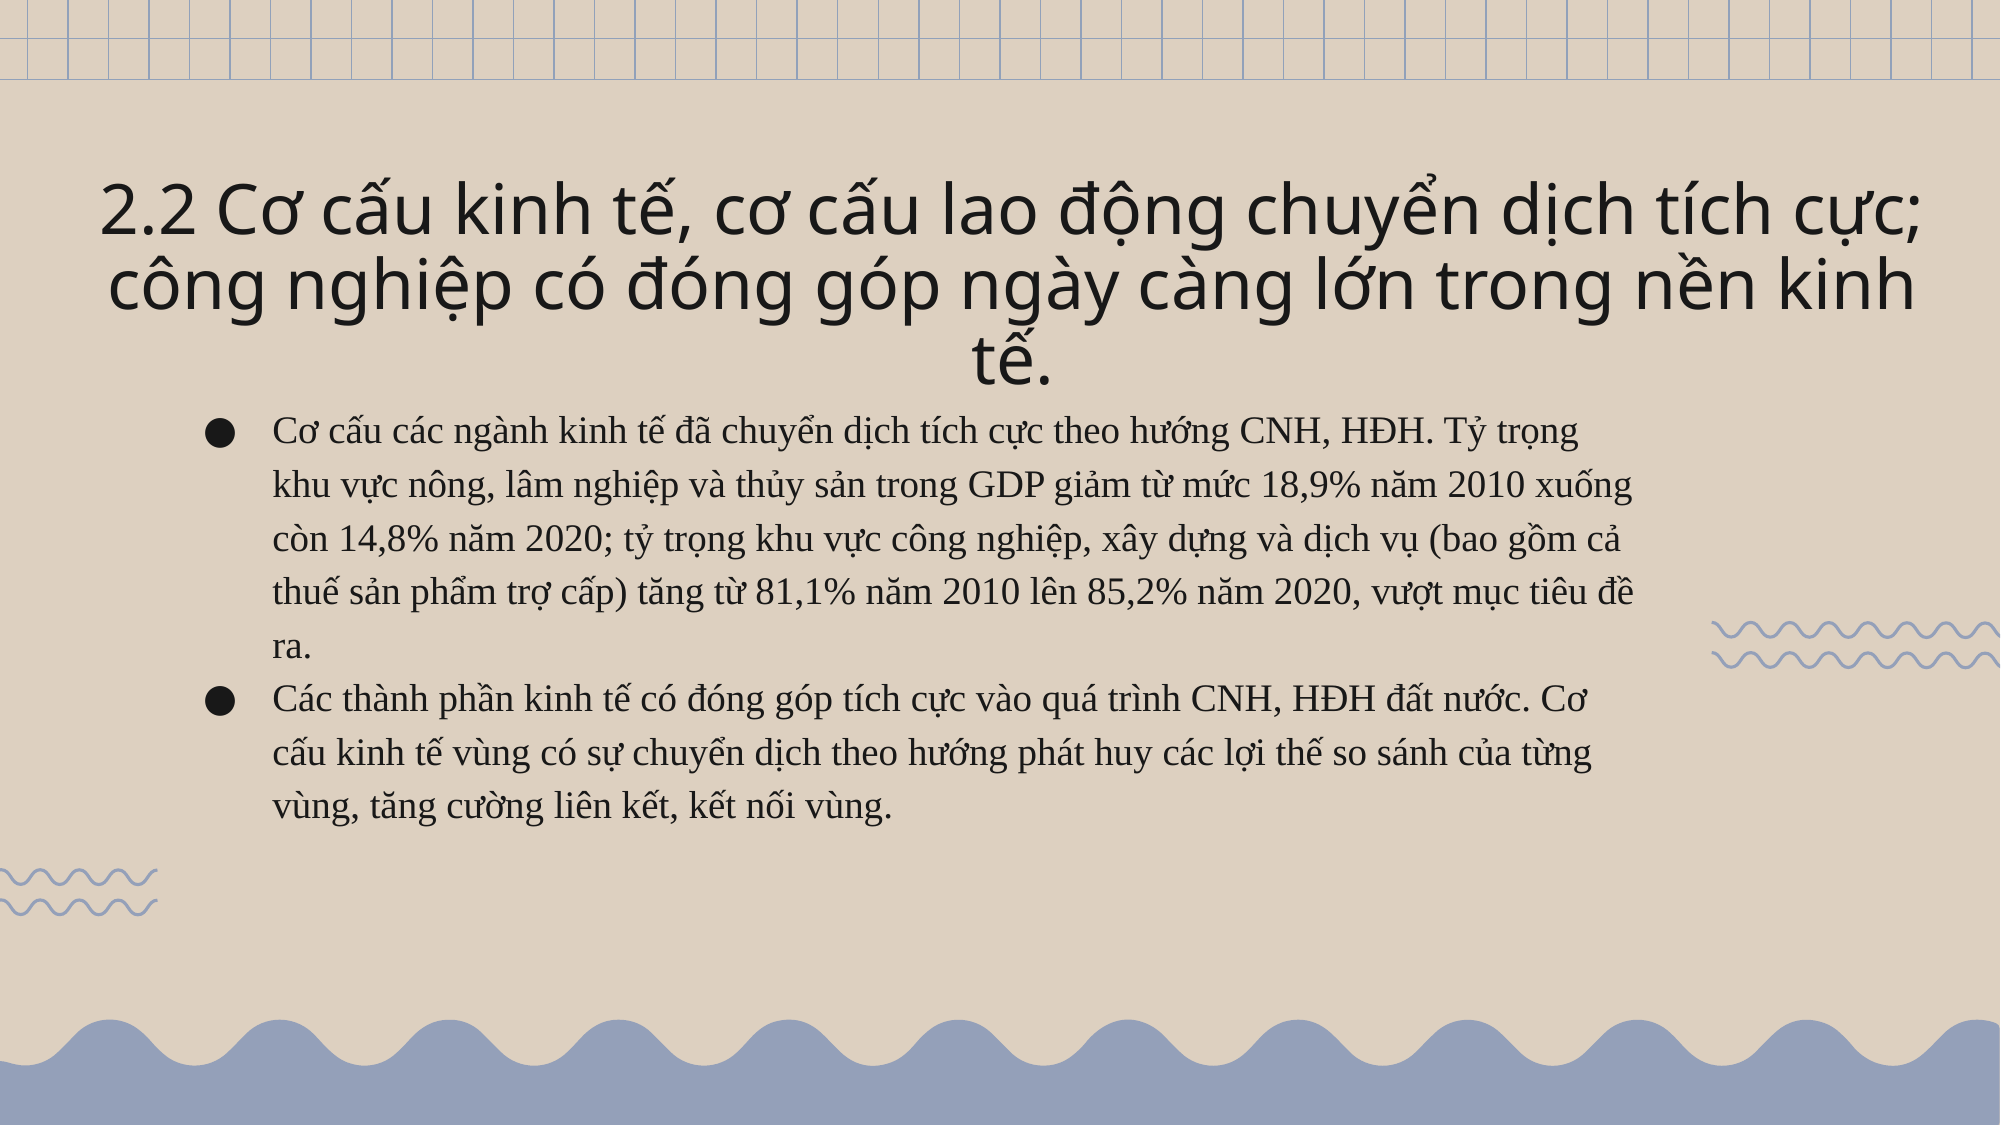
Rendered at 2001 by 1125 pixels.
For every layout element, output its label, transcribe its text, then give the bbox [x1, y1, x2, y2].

title 2.2 Cơ cấu kinh tế, cơ cấu lao động chuyển dịch tích cực; công nghiệp có đóng góp ngày càng lớn trong nền kinh tế. [83, 159, 1943, 374]
list Cơ cấu các ngành kinh tế đã chuyển dịch tích cực theo hướng CNH, HĐH. Tỷ trọng khu vực nông, lâm nghiệp và thủy sản trong GDP giảm từ mức 18,9% năm 2010 xuống còn 14,8% năm 2020; tỷ trọng khu vực công nghiệp, xây dựng và dịch vụ (bao gồm cả thuế sản phẩm trợ cấp) tăng từ 81,1% năm 2010 lên 85,2% năm 2020, vượt mục tiêu đề ra. Các thành phần kinh tế có đóng góp tích cực vào quá trình CNH, HĐH đất nước. Cơ cấu kinh tế vùng có sự chuyển dịch theo hướng phát huy các lợi thế so sánh của từng vùng, tăng cường liên kết, kết nối vùng. [157, 383, 1653, 958]
